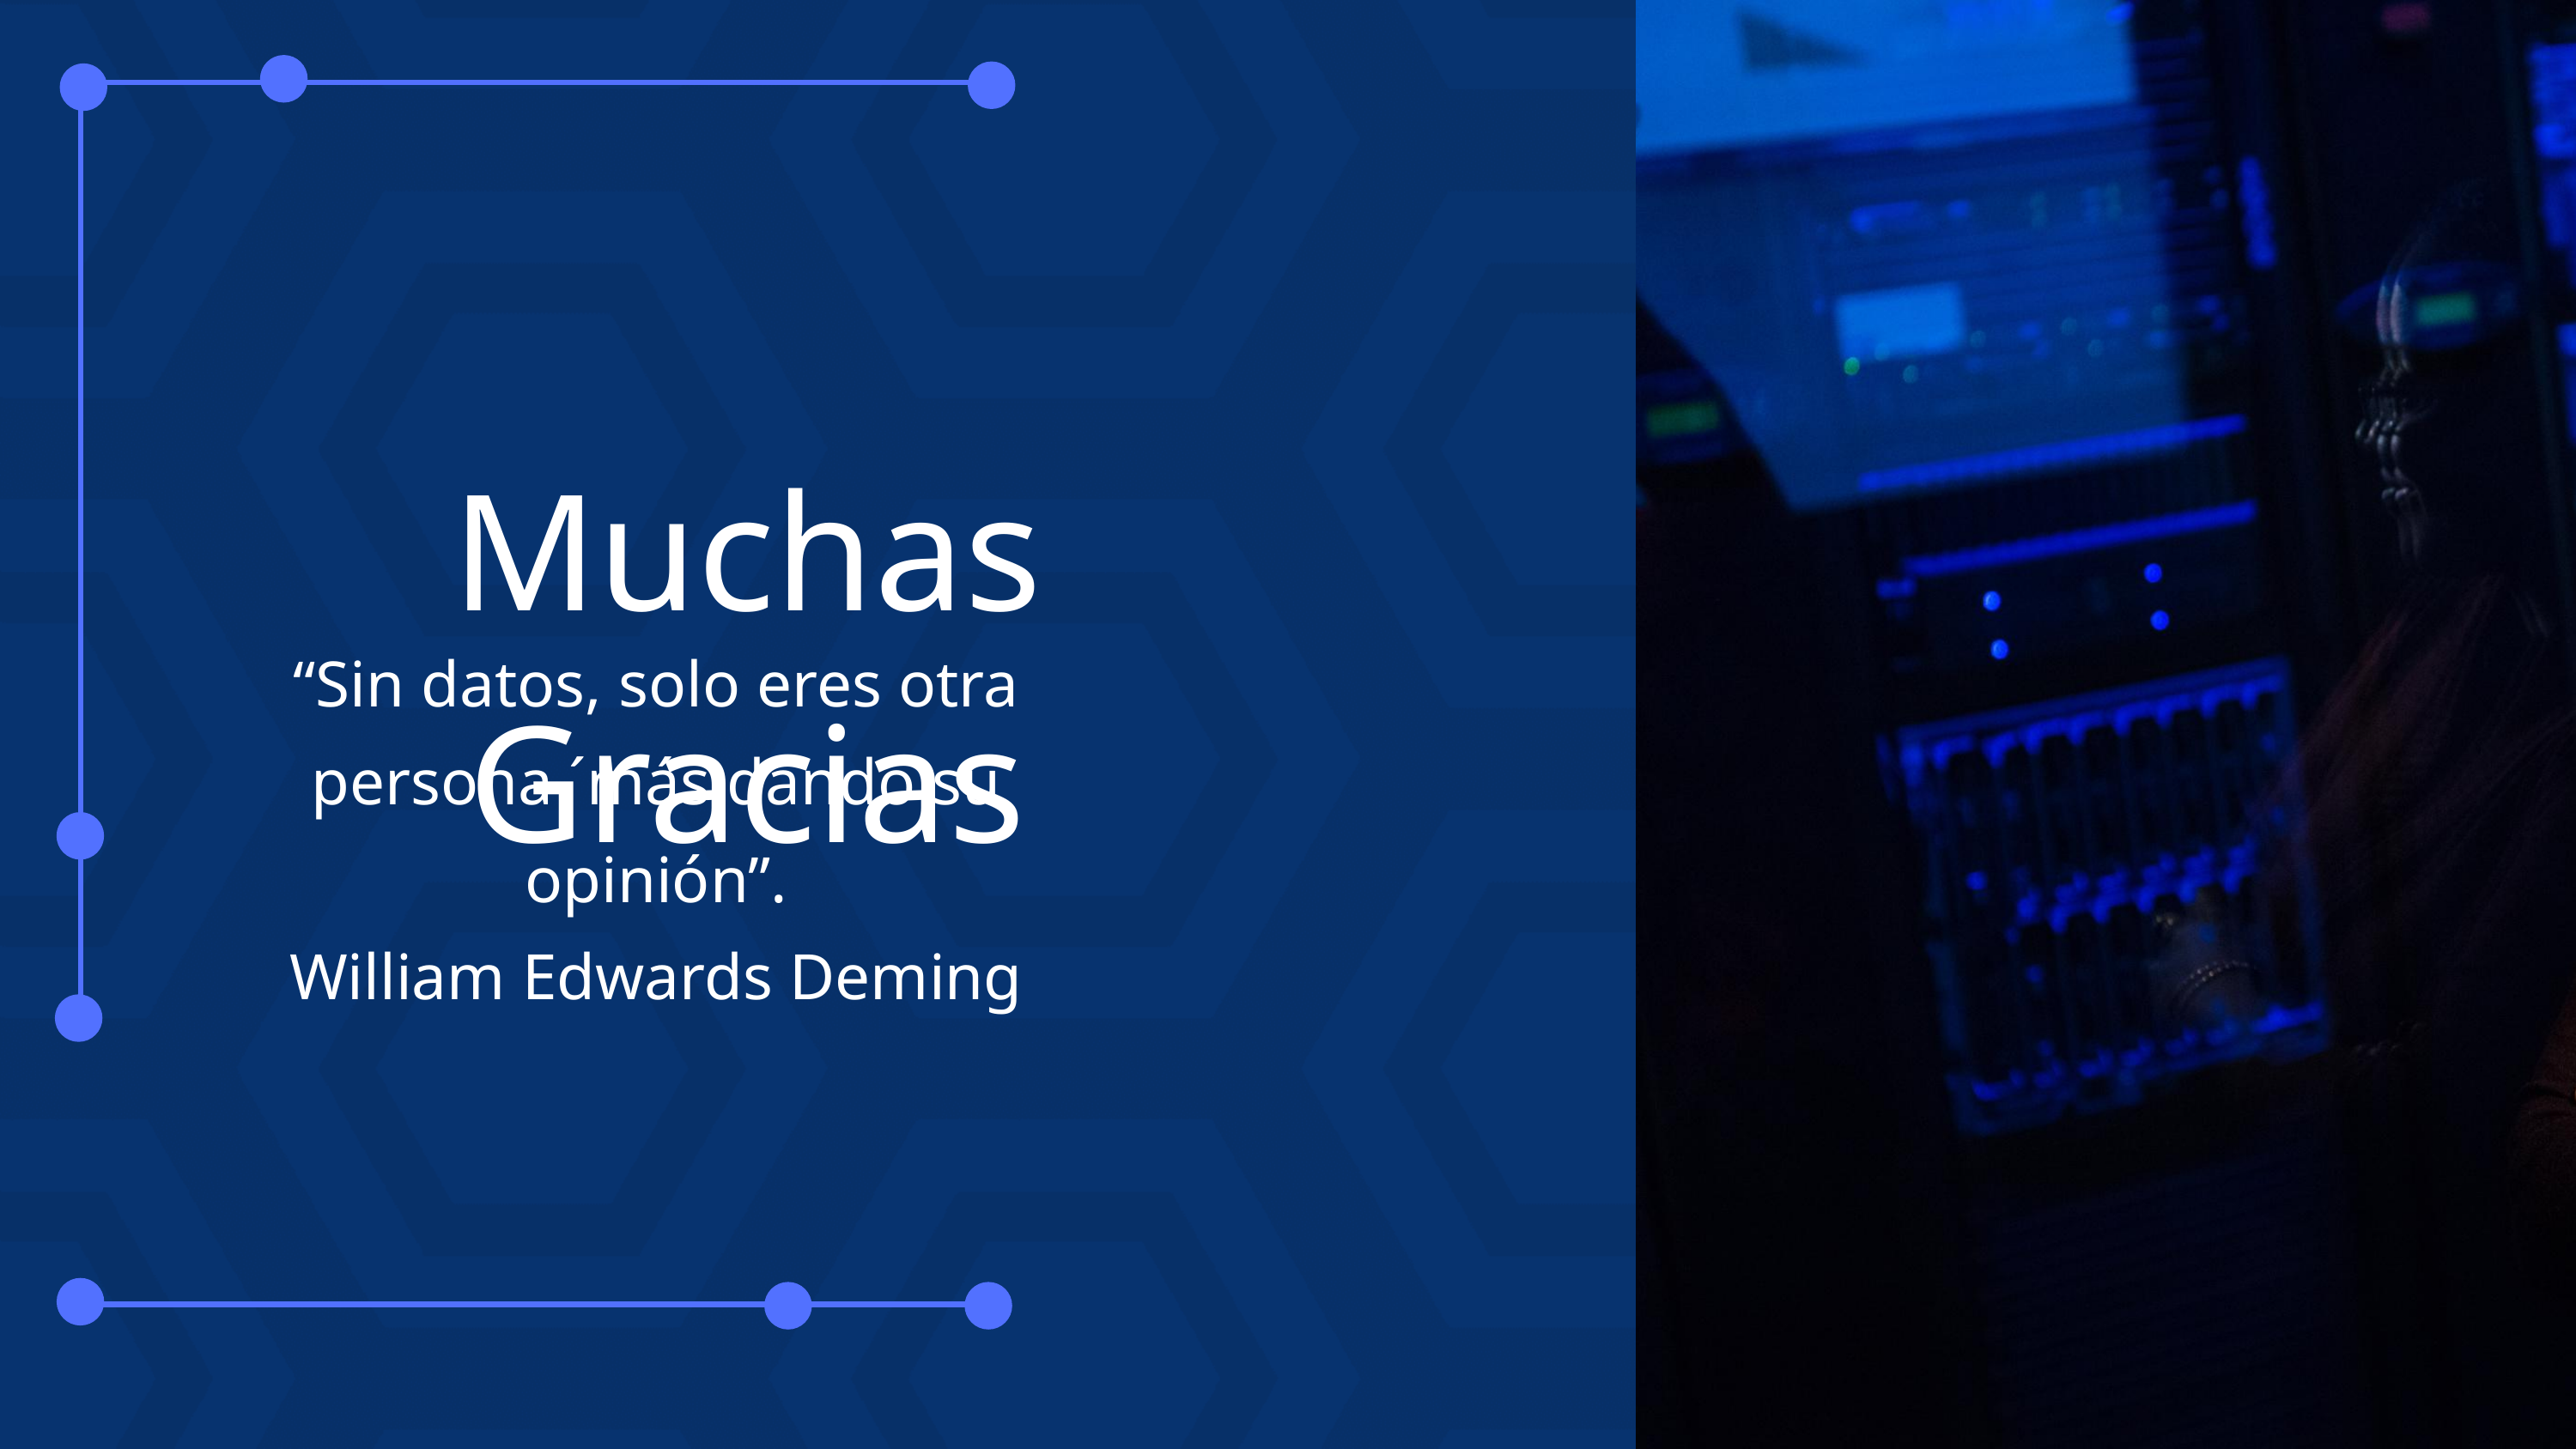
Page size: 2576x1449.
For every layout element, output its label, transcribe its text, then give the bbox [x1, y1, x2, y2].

text_box “Sin datos, solo eres otra persona ´más dando su opinión”. William Edwards Deming [171, 621, 1141, 1013]
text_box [967, 61, 1016, 110]
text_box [964, 1282, 1012, 1330]
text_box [56, 811, 105, 860]
text_box [0, 0, 1636, 1449]
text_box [54, 994, 103, 1042]
text_box Muchas Gracias [227, 410, 1267, 875]
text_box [259, 54, 308, 103]
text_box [56, 1277, 105, 1326]
text_box [1636, 0, 2576, 1449]
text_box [763, 1282, 812, 1330]
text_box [59, 63, 108, 112]
